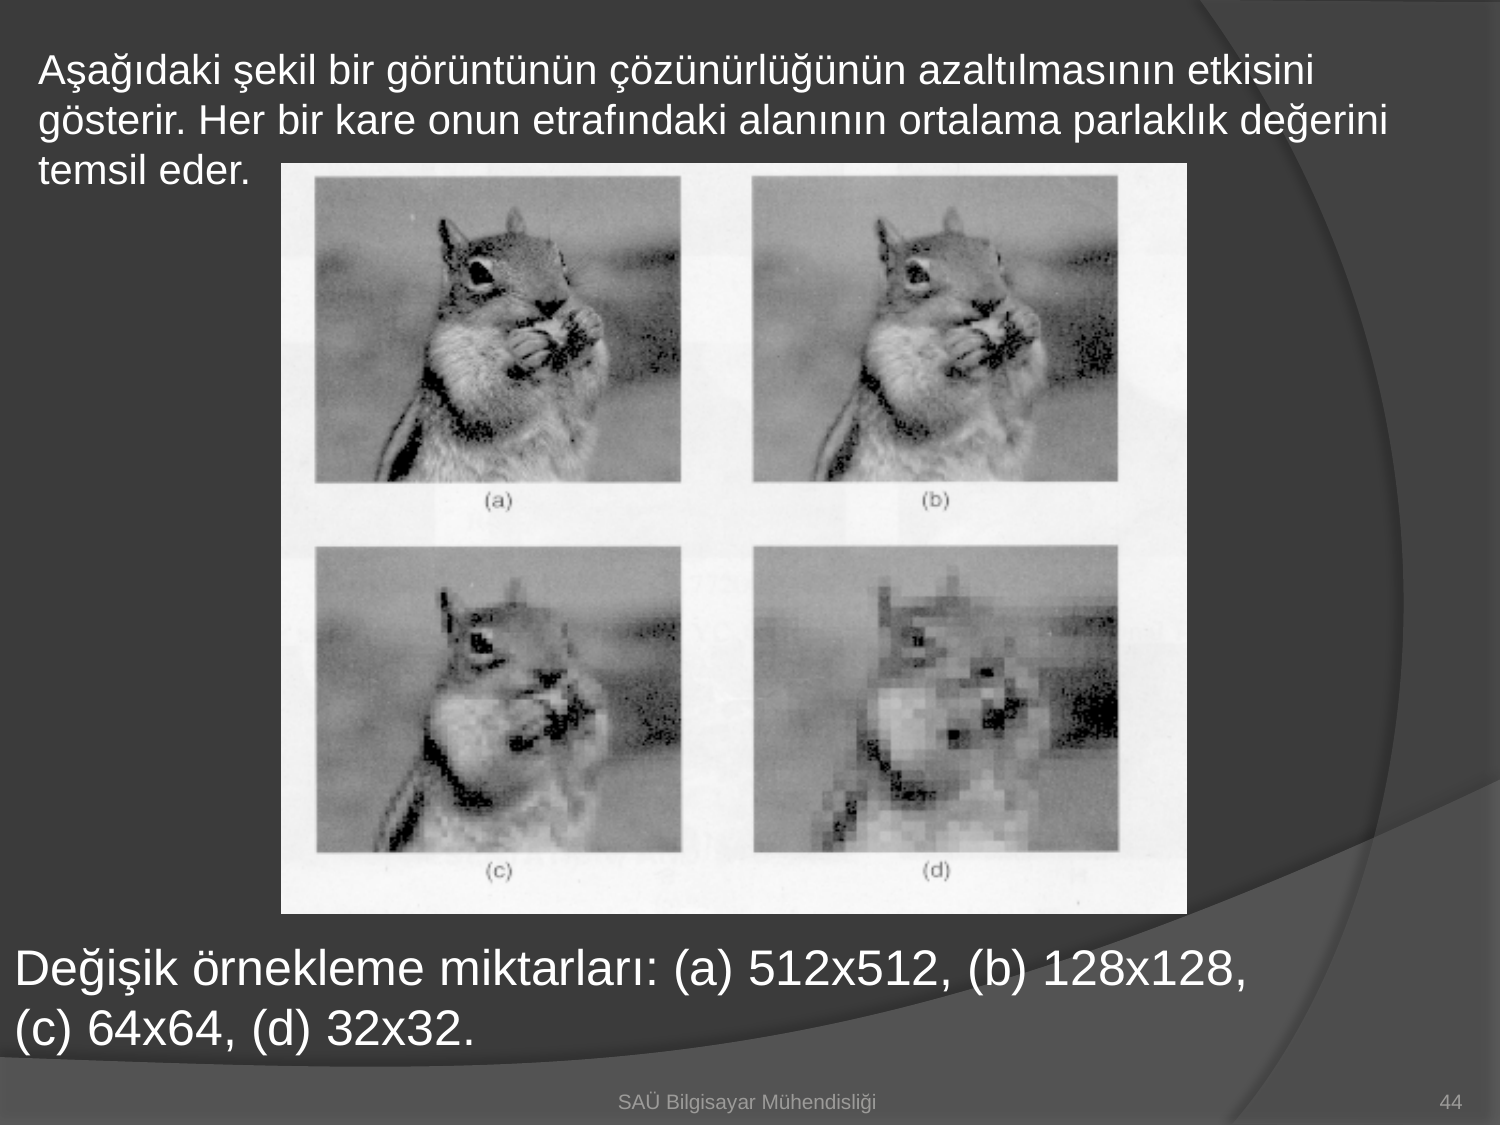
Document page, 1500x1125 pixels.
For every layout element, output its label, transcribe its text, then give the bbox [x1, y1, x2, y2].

text_box Aşağıdaki şekil bir görüntünün çözünürlüğünün azaltılmasının etkisini gösterir. Her bir kare onun etrafındaki alanının ortalama parlaklık değerini temsil eder. [23, 35, 1477, 200]
slide_number 44 [1337, 1053, 1463, 1114]
picture [280, 163, 1188, 915]
text_box Değişik örnekleme miktarları: (a) 512x512, (b) 128x128, (c) 64x64, (d) 32x32. [0, 928, 1500, 1123]
footer SAÜ Bilgisayar Mühendisliği [512, 1053, 988, 1114]
